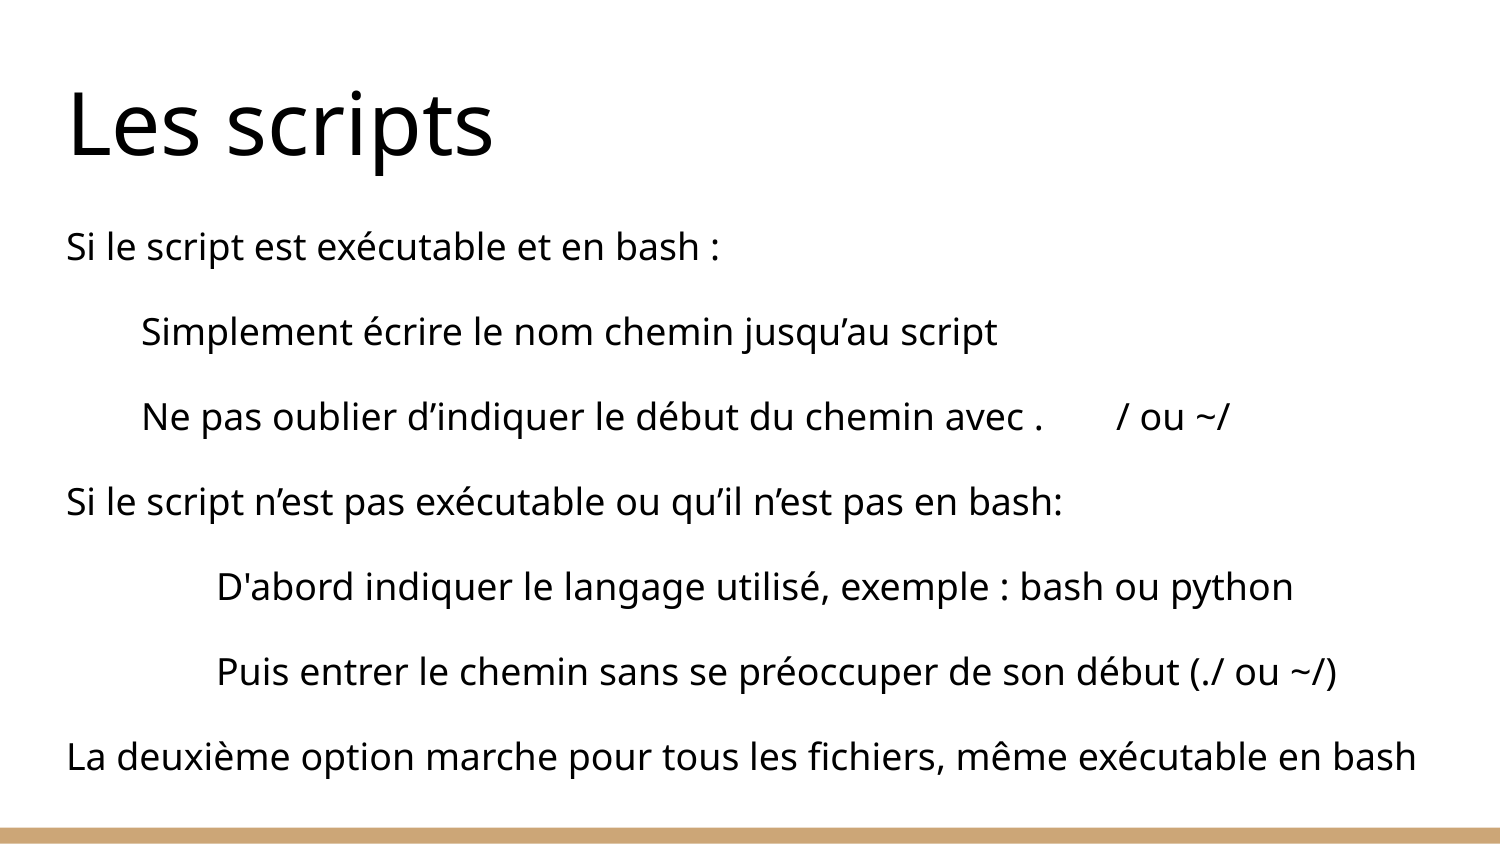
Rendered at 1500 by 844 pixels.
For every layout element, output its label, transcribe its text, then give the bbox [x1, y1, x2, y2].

title Les scripts [51, 51, 1449, 189]
list Si le script est exécutable et en bash : Simplement écrire le nom chemin jusqu’au script Ne pas oublier d’indiquer le début du chemin avec . / ou ~/ Si le script n’est pas exécutable ou qu’il n’est pas en bash: D'abord indiquer le langage utilisé, exemple : bash ou python Puis entrer le chemin sans se préoccuper de son début (./ ou ~/) La deuxième option marche pour tous les fichiers, même exécutable en bash [51, 200, 1449, 815]
